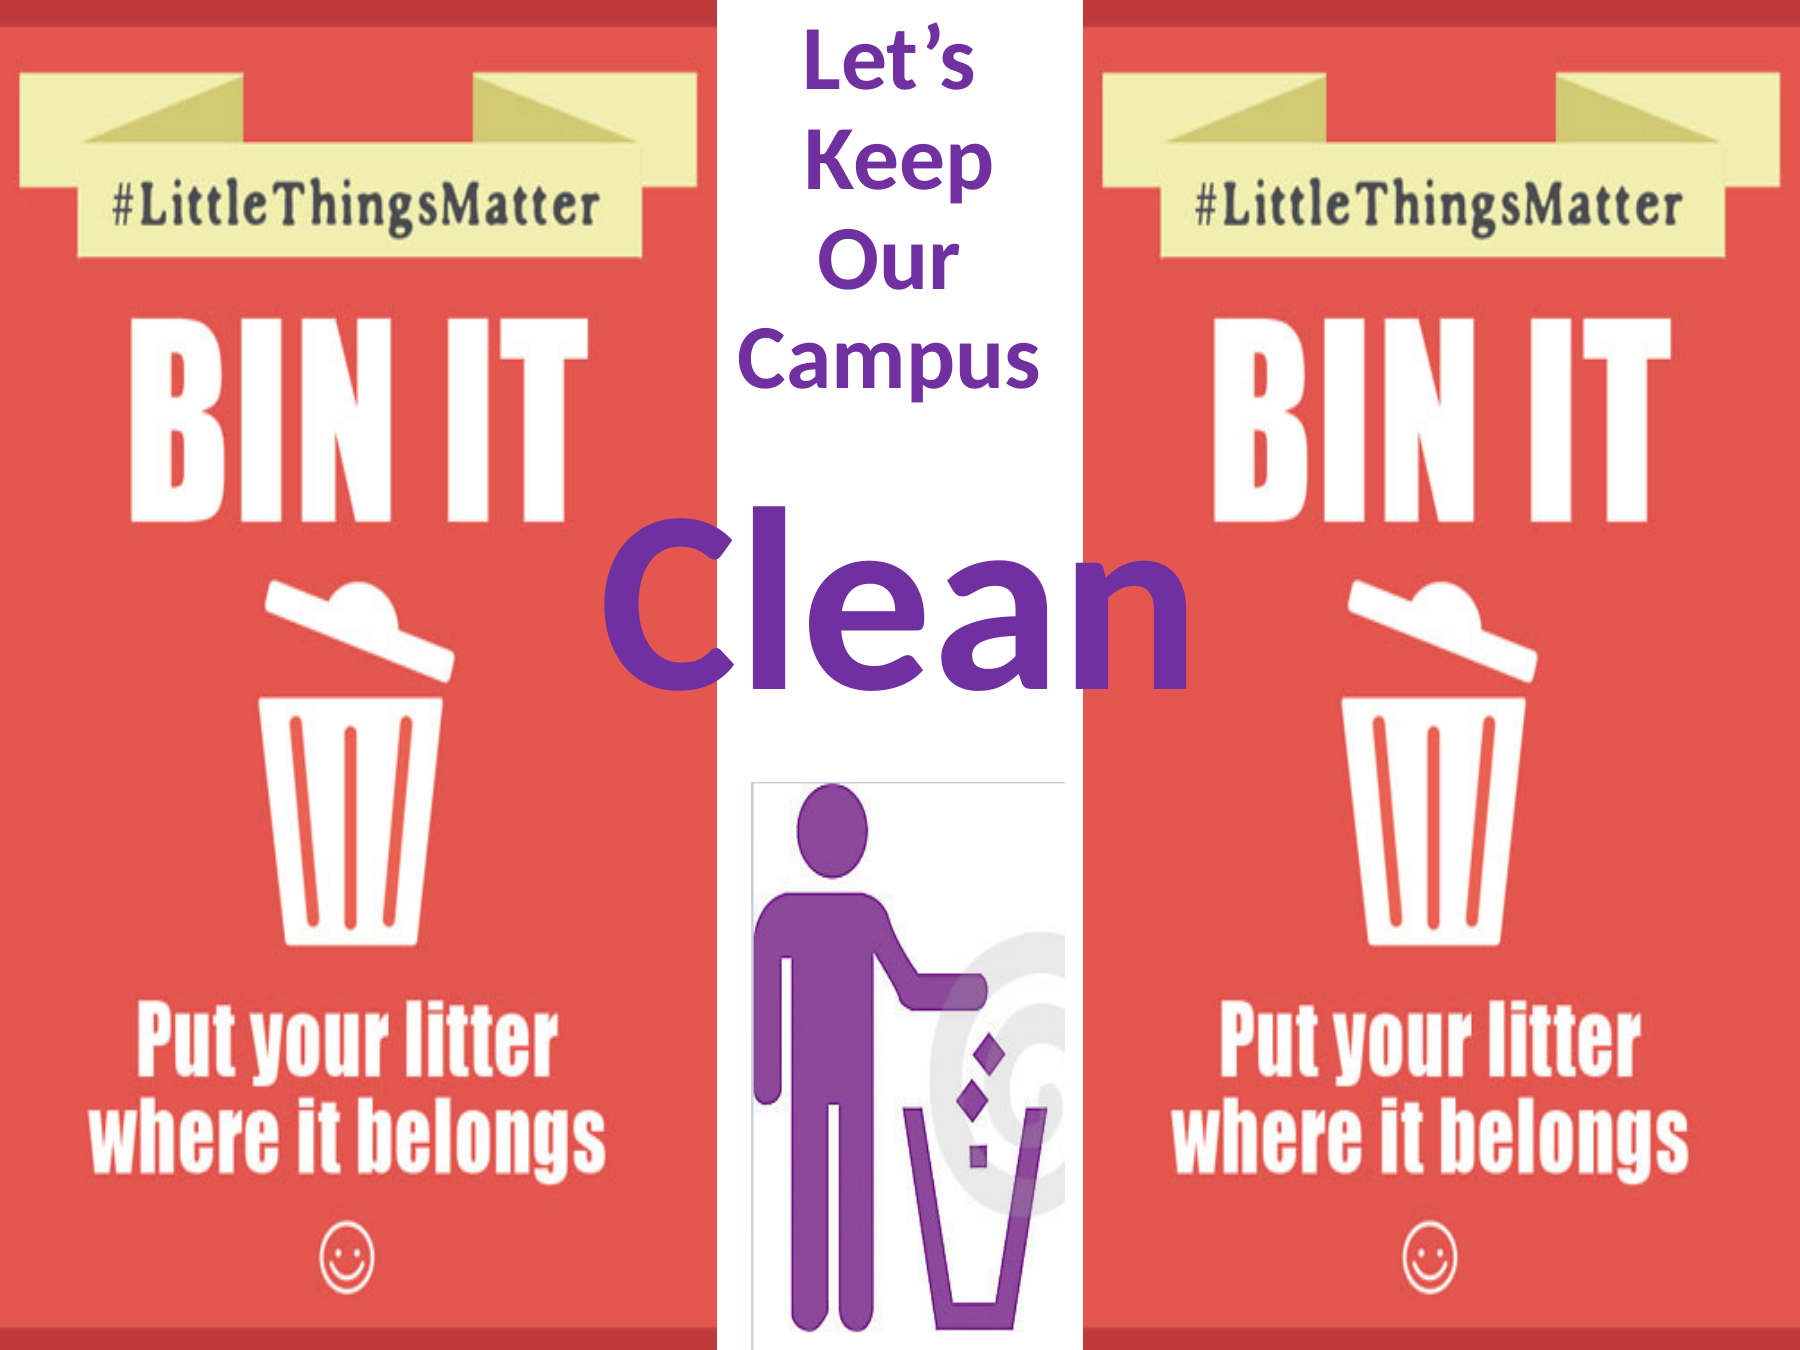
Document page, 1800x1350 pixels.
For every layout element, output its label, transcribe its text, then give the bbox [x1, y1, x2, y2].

text_box Clean [717, 421, 1083, 750]
text_box Let’s Keep Our Campus [717, 0, 1083, 415]
picture [0, 0, 717, 1350]
picture [751, 782, 1065, 1350]
picture [1083, 0, 1800, 1350]
